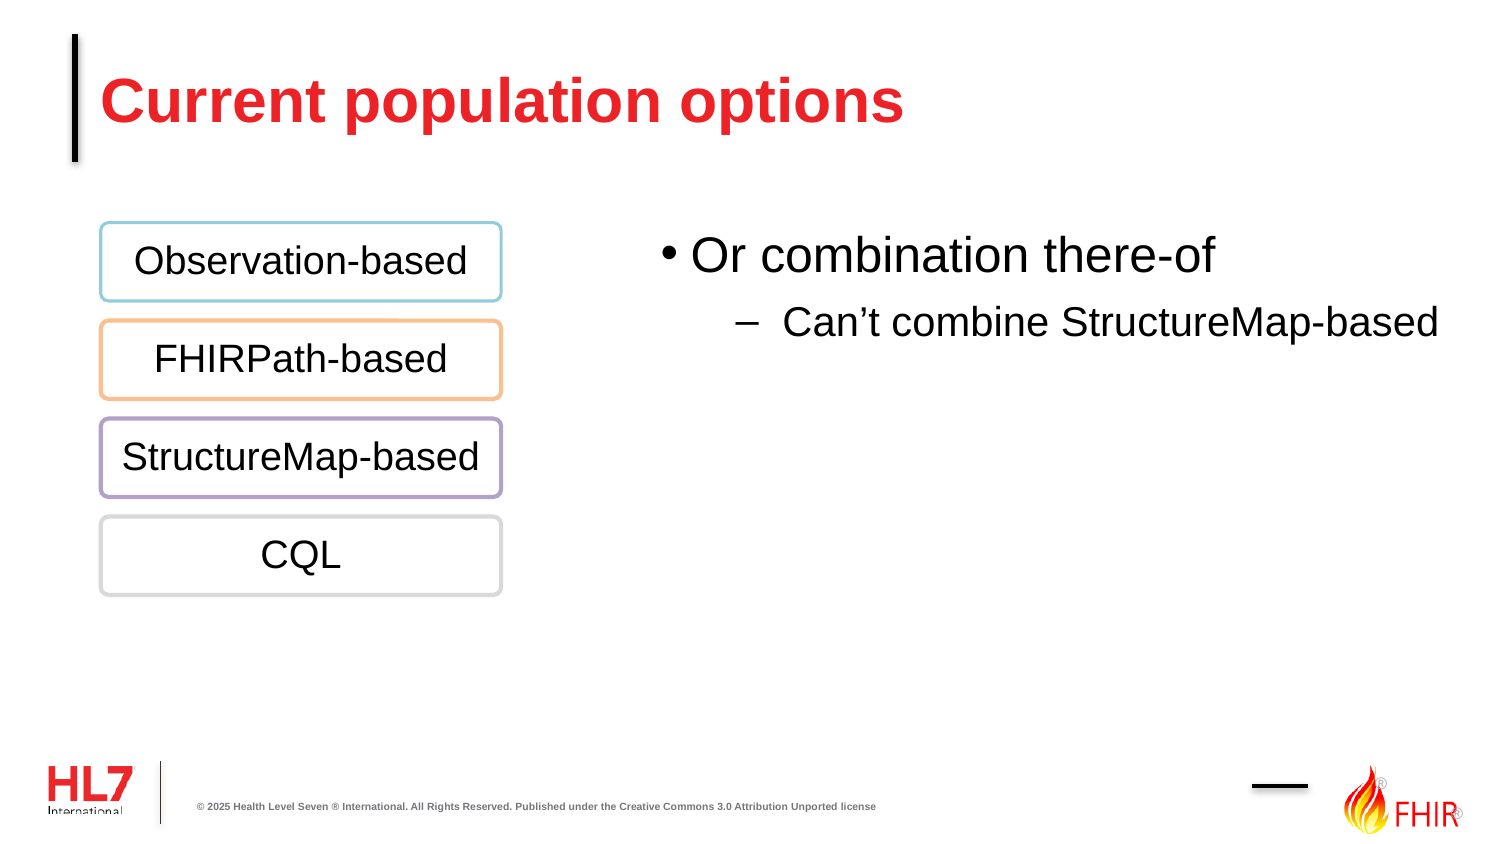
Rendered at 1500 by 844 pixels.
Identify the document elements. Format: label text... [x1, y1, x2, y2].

picture [1339, 760, 1463, 837]
footer © 2025 Health Level Seven ® International. All Rights Reserved. Published under the Creative Commons 3.0 Attribution Unported license [196, 786, 941, 813]
list Or combination there-of Can’t combine StructureMap-based [660, 222, 1451, 731]
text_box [100, 222, 502, 596]
title Current population options [100, 33, 1451, 163]
